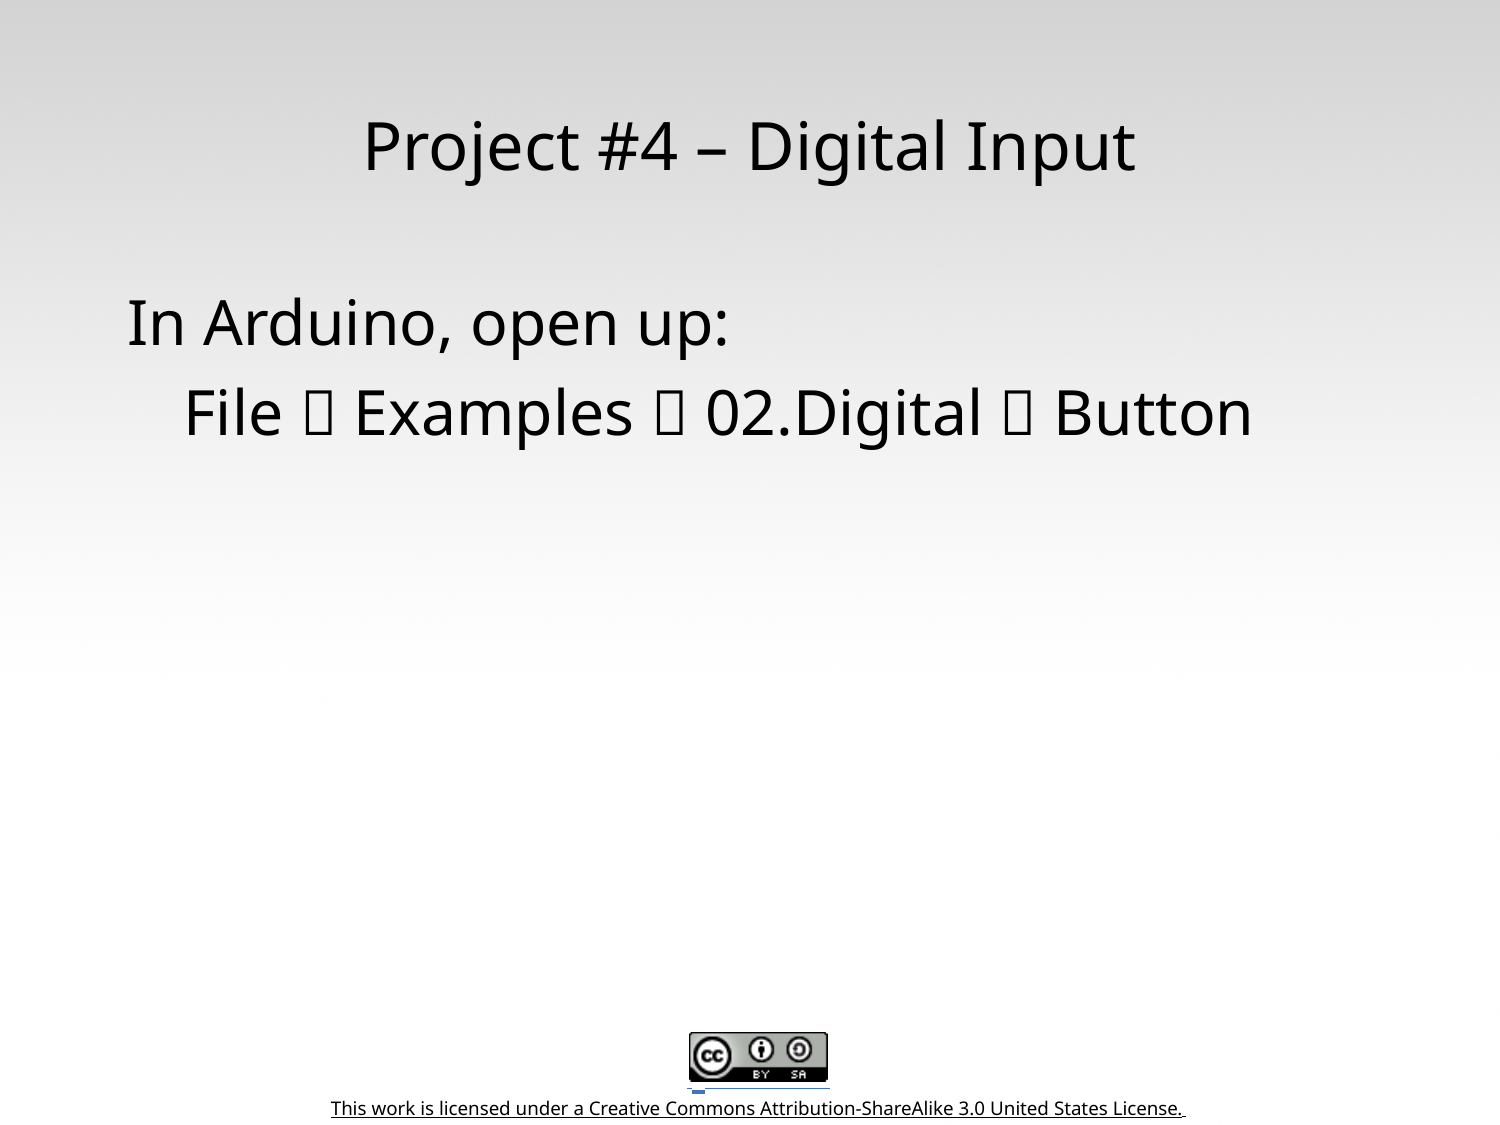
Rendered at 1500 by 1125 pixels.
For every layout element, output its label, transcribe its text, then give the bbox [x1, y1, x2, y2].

title Project #4 – Digital Input [112, 50, 1388, 238]
list In Arduino, open up: File  Examples  02.Digital  Button [112, 275, 1388, 1000]
picture [0, 0, 1500, 1125]
